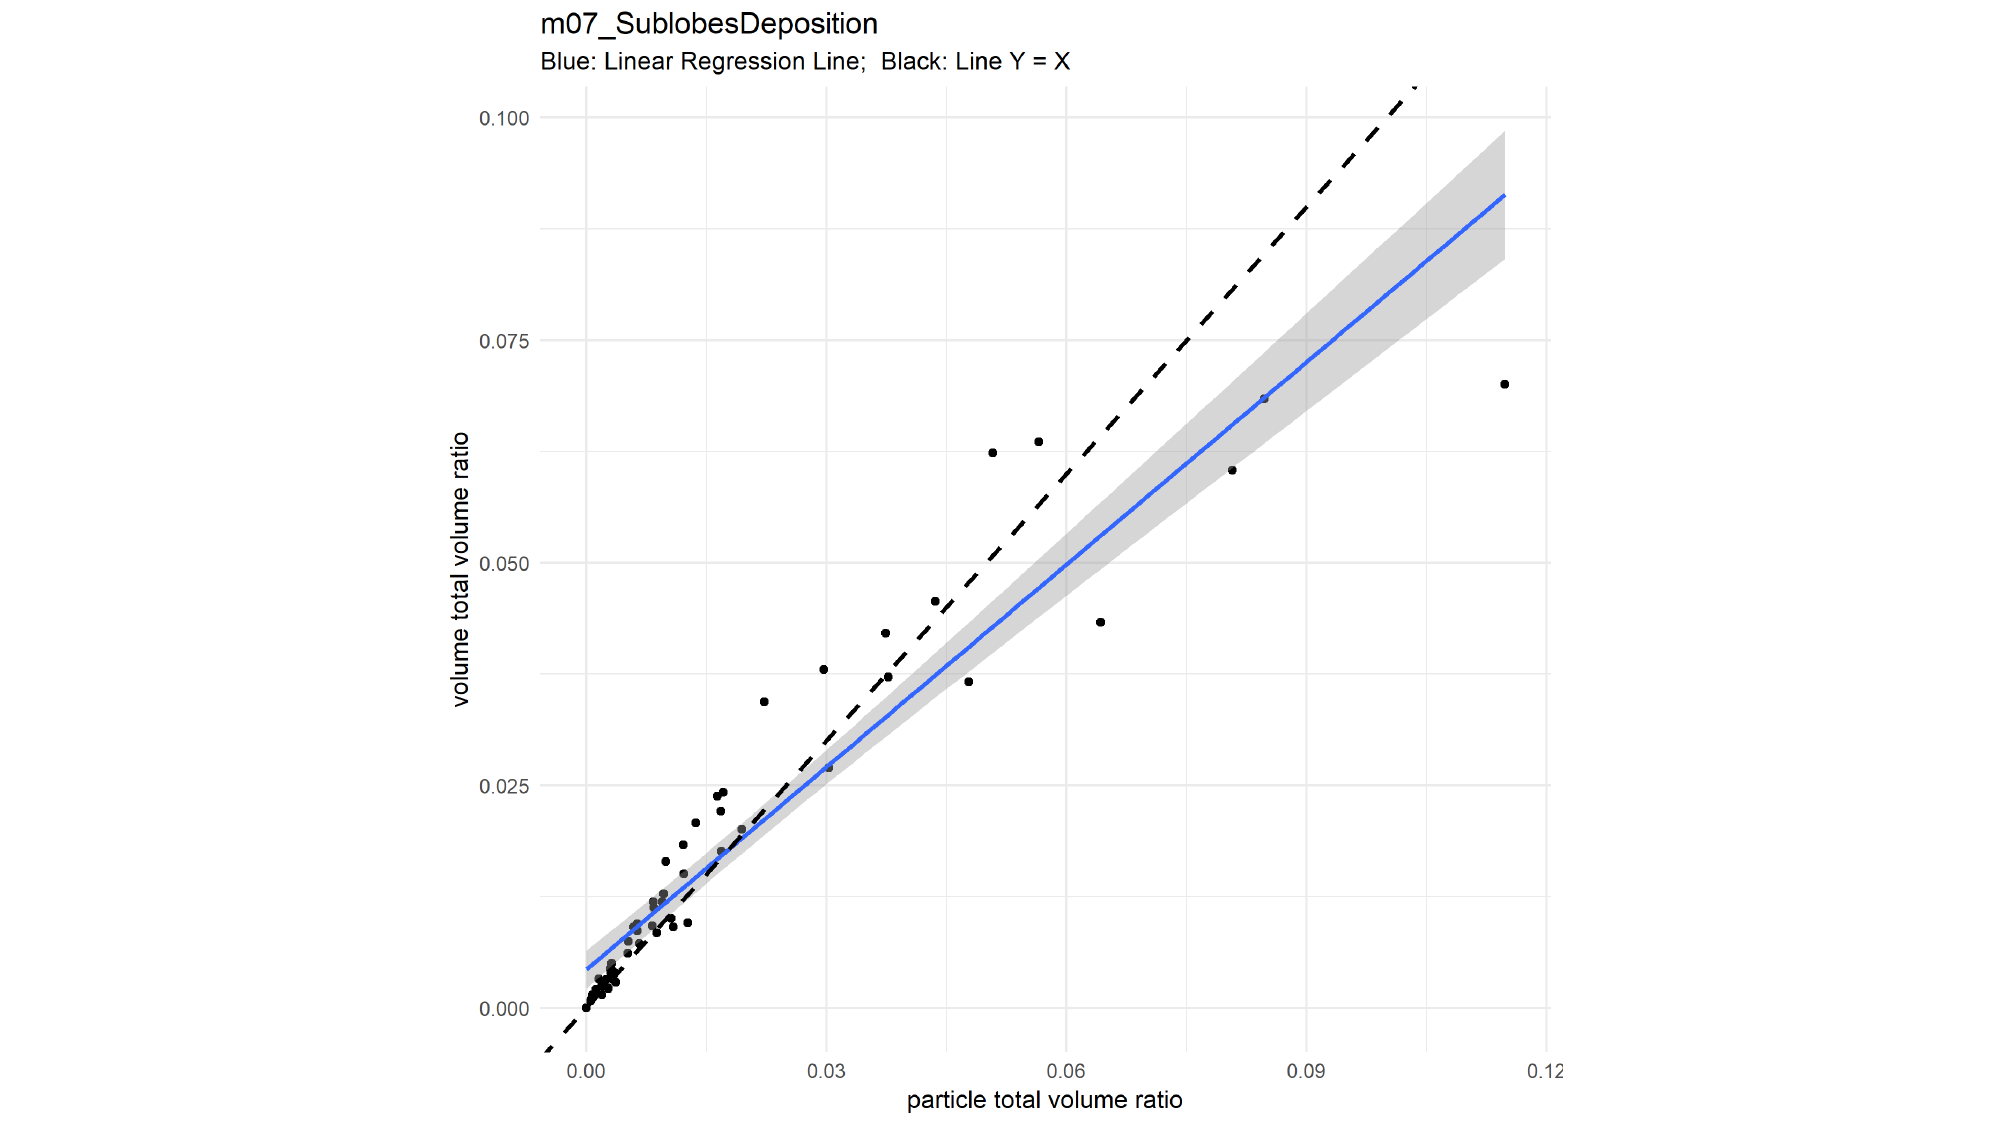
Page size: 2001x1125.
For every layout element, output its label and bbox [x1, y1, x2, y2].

picture [437, 0, 1563, 1125]
